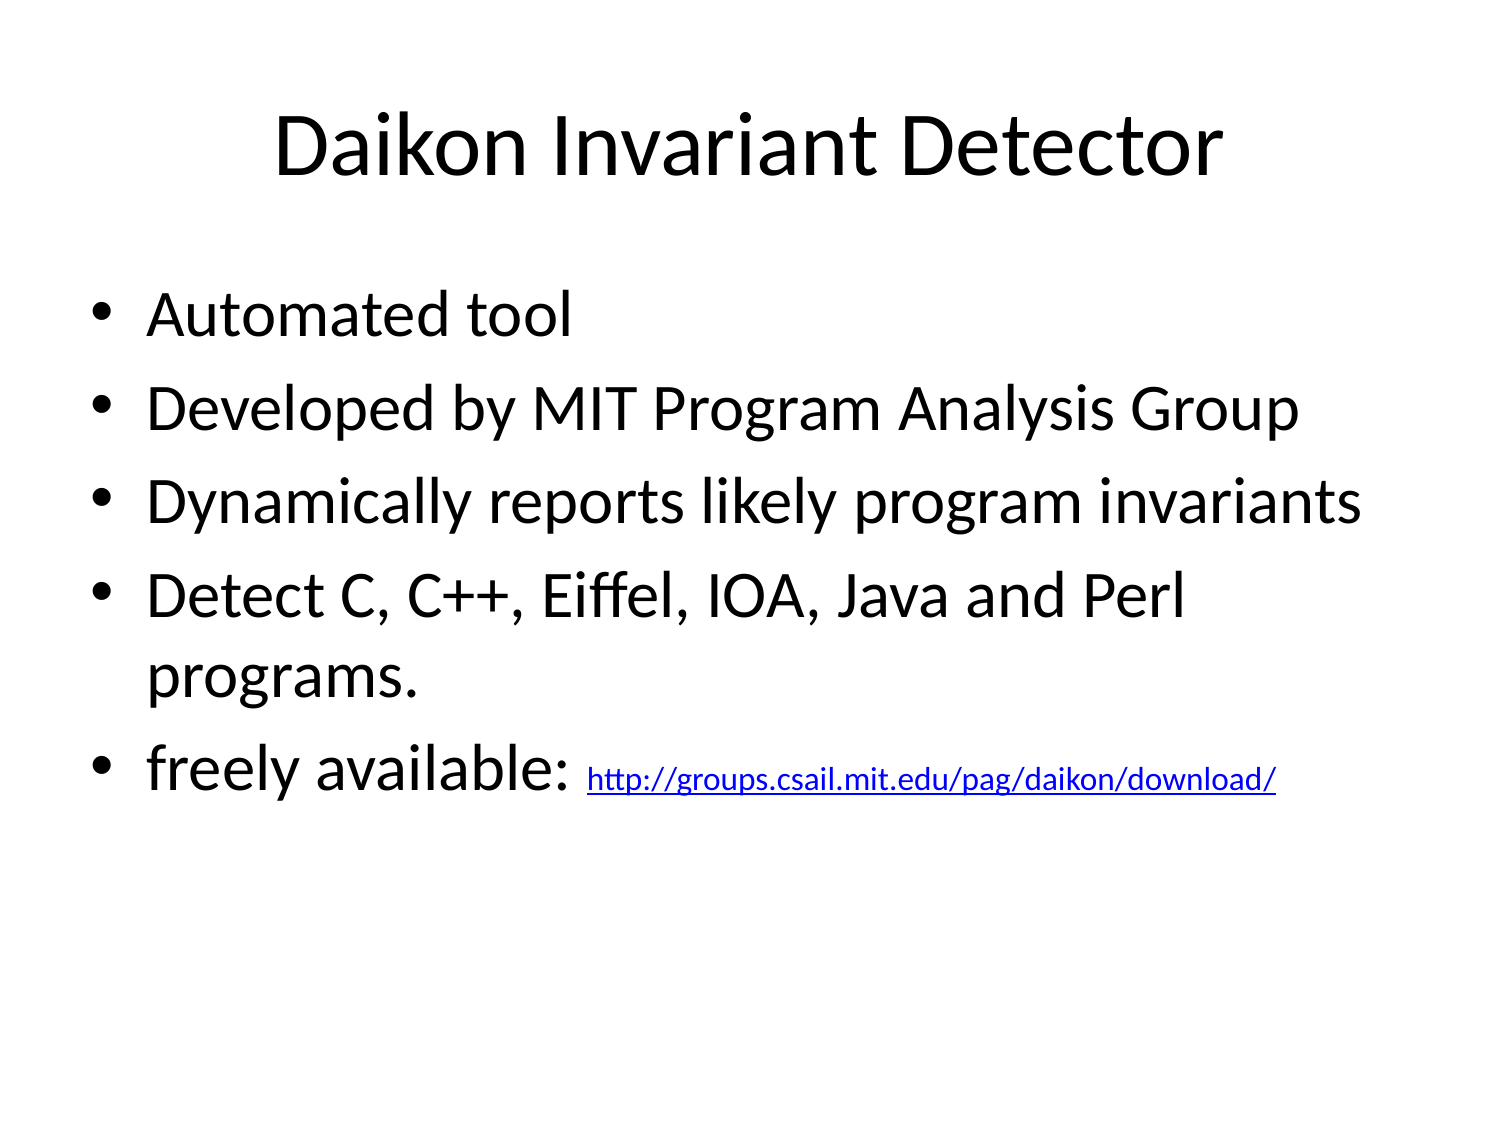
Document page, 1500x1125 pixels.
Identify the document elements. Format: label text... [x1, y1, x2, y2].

title Daikon Invariant Detector [75, 45, 1425, 233]
list Automated tool Developed by MIT Program Analysis Group Dynamically reports likely program invariants Detect C, C++, Eiffel, IOA, Java and Perl programs. freely available: http://groups.csail.mit.edu/pag/daikon/download/ [75, 262, 1425, 1005]
